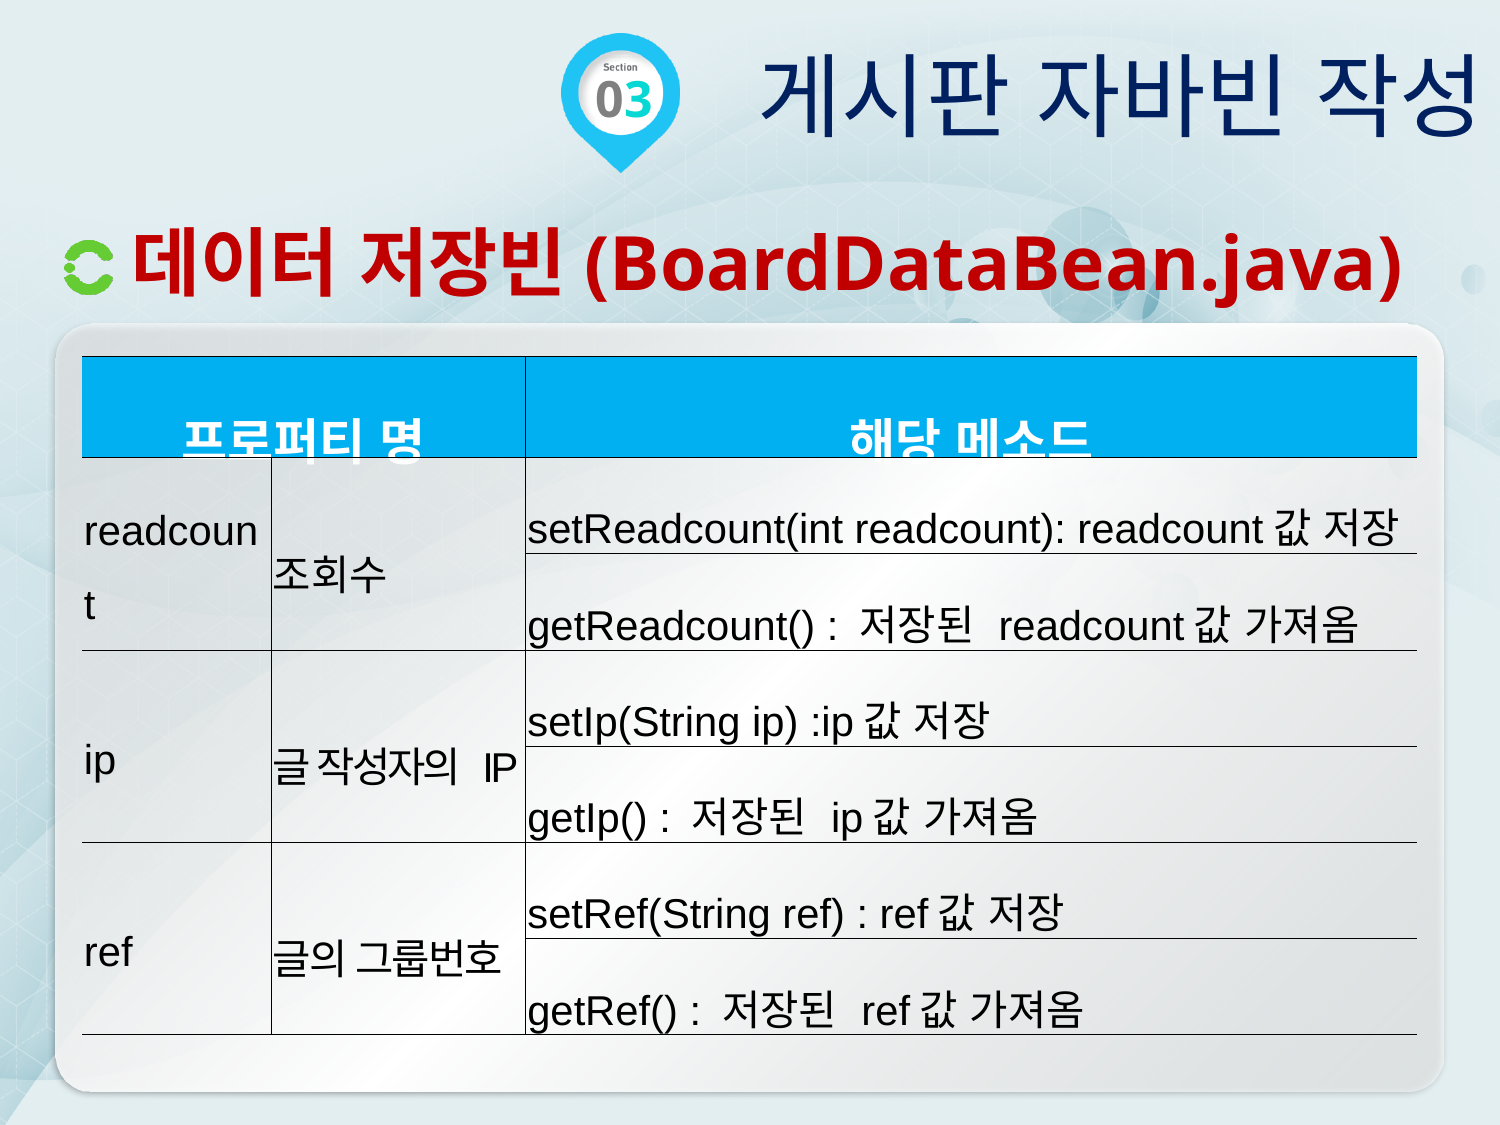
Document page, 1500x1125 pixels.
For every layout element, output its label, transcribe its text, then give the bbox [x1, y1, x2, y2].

title 게시판 자바빈 작성 [0, 0, 1500, 188]
table_cell 글 작성자의 IP [272, 651, 525, 842]
picture [64, 240, 113, 295]
text_box [53, 321, 1446, 1094]
table_cell setIp(String ip) :ip값 저장 [526, 651, 1417, 746]
table_cell 글의 그룹번호 [272, 843, 525, 1034]
table_header 해당 메소드 [526, 357, 1417, 457]
table_cell getReadcount() : 저장된 readcount값 가져옴 [526, 554, 1417, 650]
table_cell ip [82, 651, 271, 842]
text_box 데이터 저장빈(BoardDataBean.java) [116, 208, 1418, 313]
table_cell getIp() : 저장된 ip값 가져옴 [526, 747, 1417, 842]
table_cell setReadcount(int readcount): readcount값 저장 [526, 458, 1417, 553]
table_cell setRef(String ref) : ref값 저장 [526, 843, 1417, 938]
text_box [560, 33, 680, 173]
table_cell getRef() : 저장된 ref값 가져옴 [526, 939, 1417, 1034]
table_cell 조회수 [272, 458, 525, 650]
table_cell readcount [82, 458, 271, 650]
table_cell ref [82, 843, 271, 1034]
table_header 프로퍼티 명 [82, 357, 525, 457]
